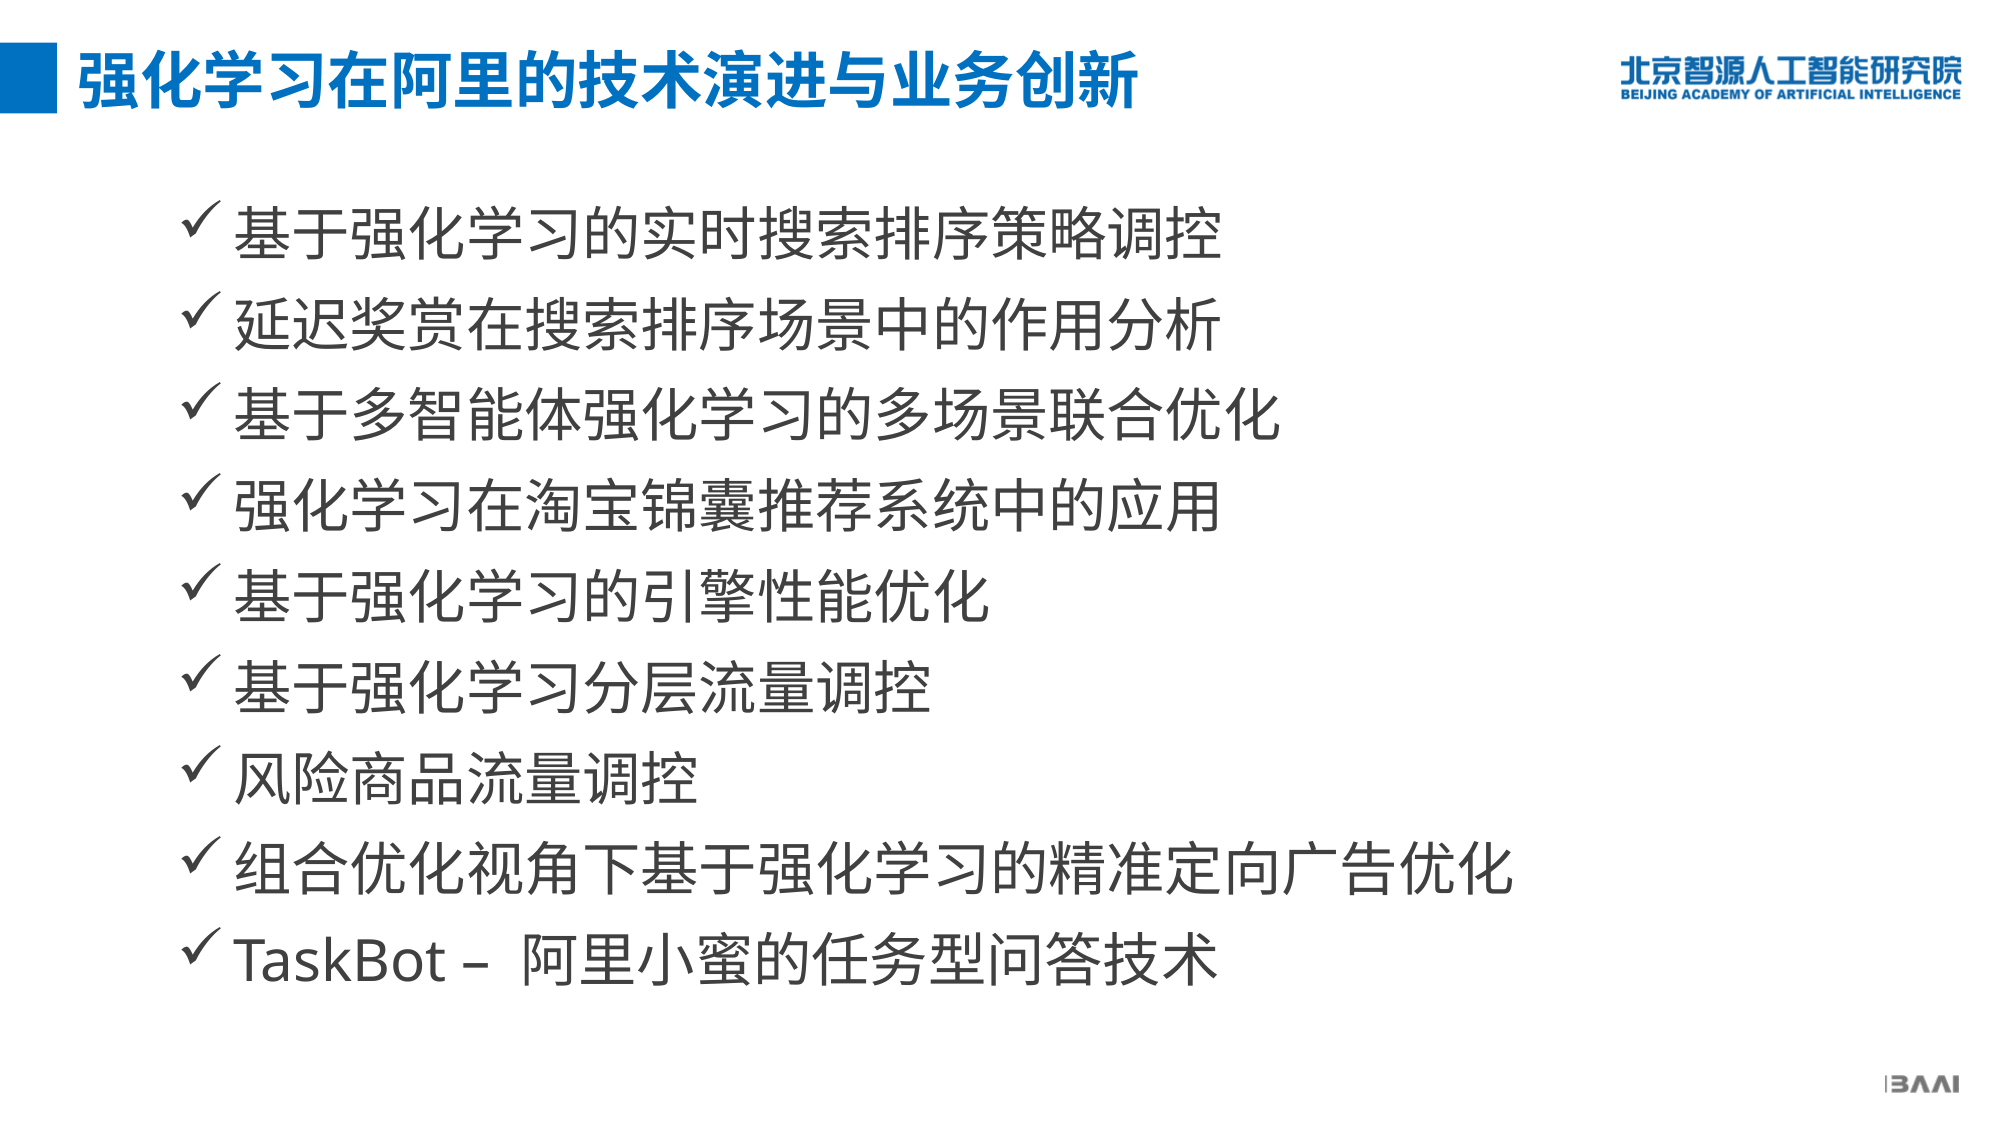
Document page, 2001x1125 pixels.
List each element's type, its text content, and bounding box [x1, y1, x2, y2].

list 基于强化学习的实时搜索排序策略调控 延迟奖赏在搜索排序场景中的作用分析 基于多智能体强化学习的多场景联合优化 强化学习在淘宝锦囊推荐系统中的应用 基于强化学习的引擎性能优化 基于强化学习分层流量调控 风险商品流量调控 组合优化视角下基于强化学习的精准定向广告优化 TaskBot – 阿里小蜜的任务型问答技术 [162, 189, 1548, 1050]
picture [1613, 38, 1972, 117]
list 强化学习在阿里的技术演进与业务创新 [77, 49, 1588, 107]
picture [1880, 1073, 1963, 1095]
